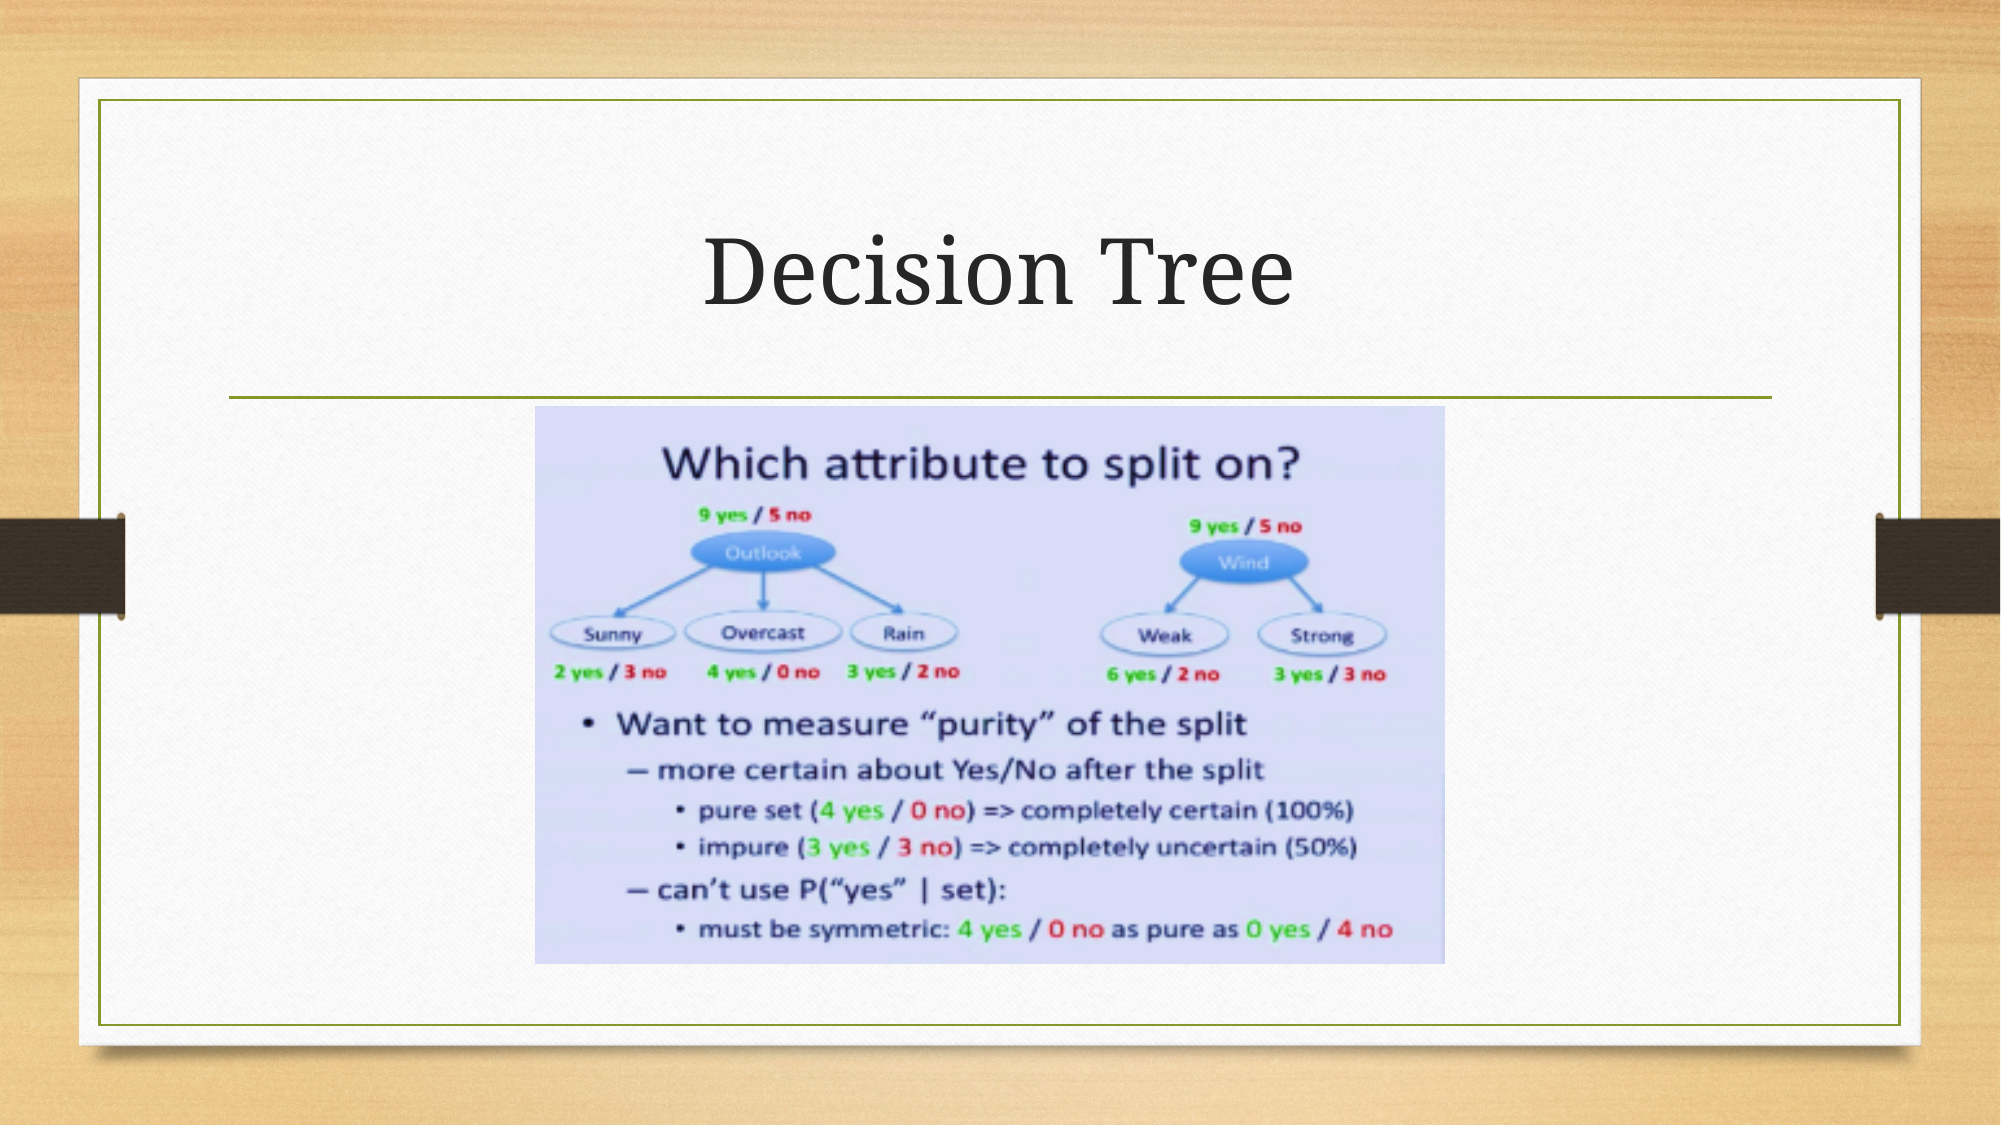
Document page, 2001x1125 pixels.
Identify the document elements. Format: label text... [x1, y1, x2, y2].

picture [0, 0, 2001, 1125]
title Decision Tree [212, 161, 1788, 375]
